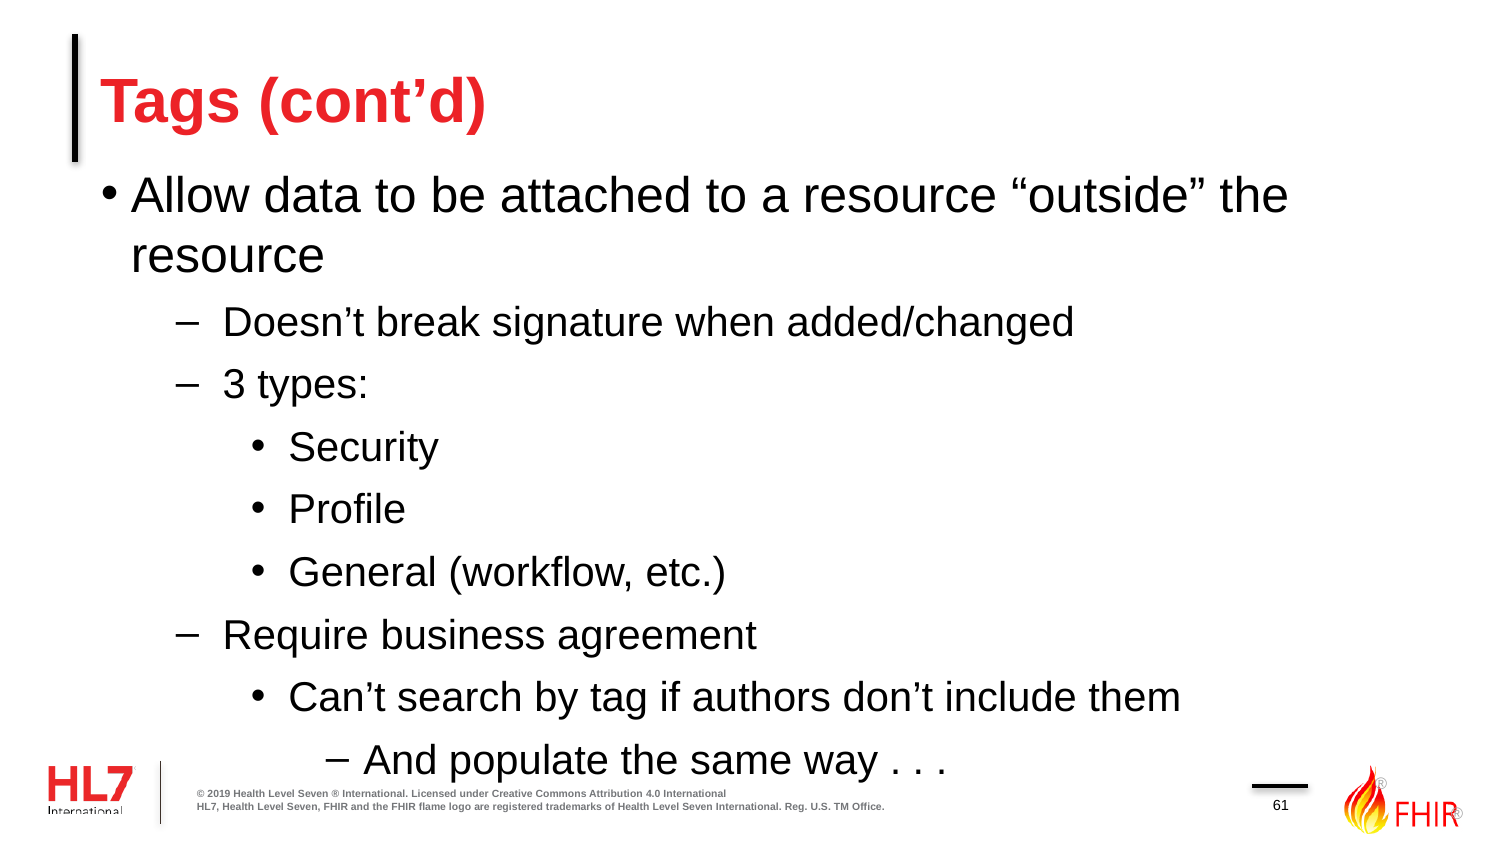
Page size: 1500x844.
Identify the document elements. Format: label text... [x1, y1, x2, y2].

list Allow data to be attached to a resource “outside” the resource Doesn’t break signature when added/changed 3 types: Security Profile General (workflow, etc.) Require business agreement Can’t search by tag if authors don’t include them And populate the same way . . . [100, 162, 1451, 731]
picture [1339, 760, 1463, 837]
title Tags (cont’d) [100, 33, 1451, 162]
slide_number 61 [1258, 786, 1304, 813]
footer © 2019 Health Level Seven ® International. Licensed under Creative Commons Attribution 4.0 International HL7, Health Level Seven, FHIR and the FHIR flame logo are registered trademarks of Health Level Seven International. Reg. U.S. TM Office. [196, 786, 941, 813]
